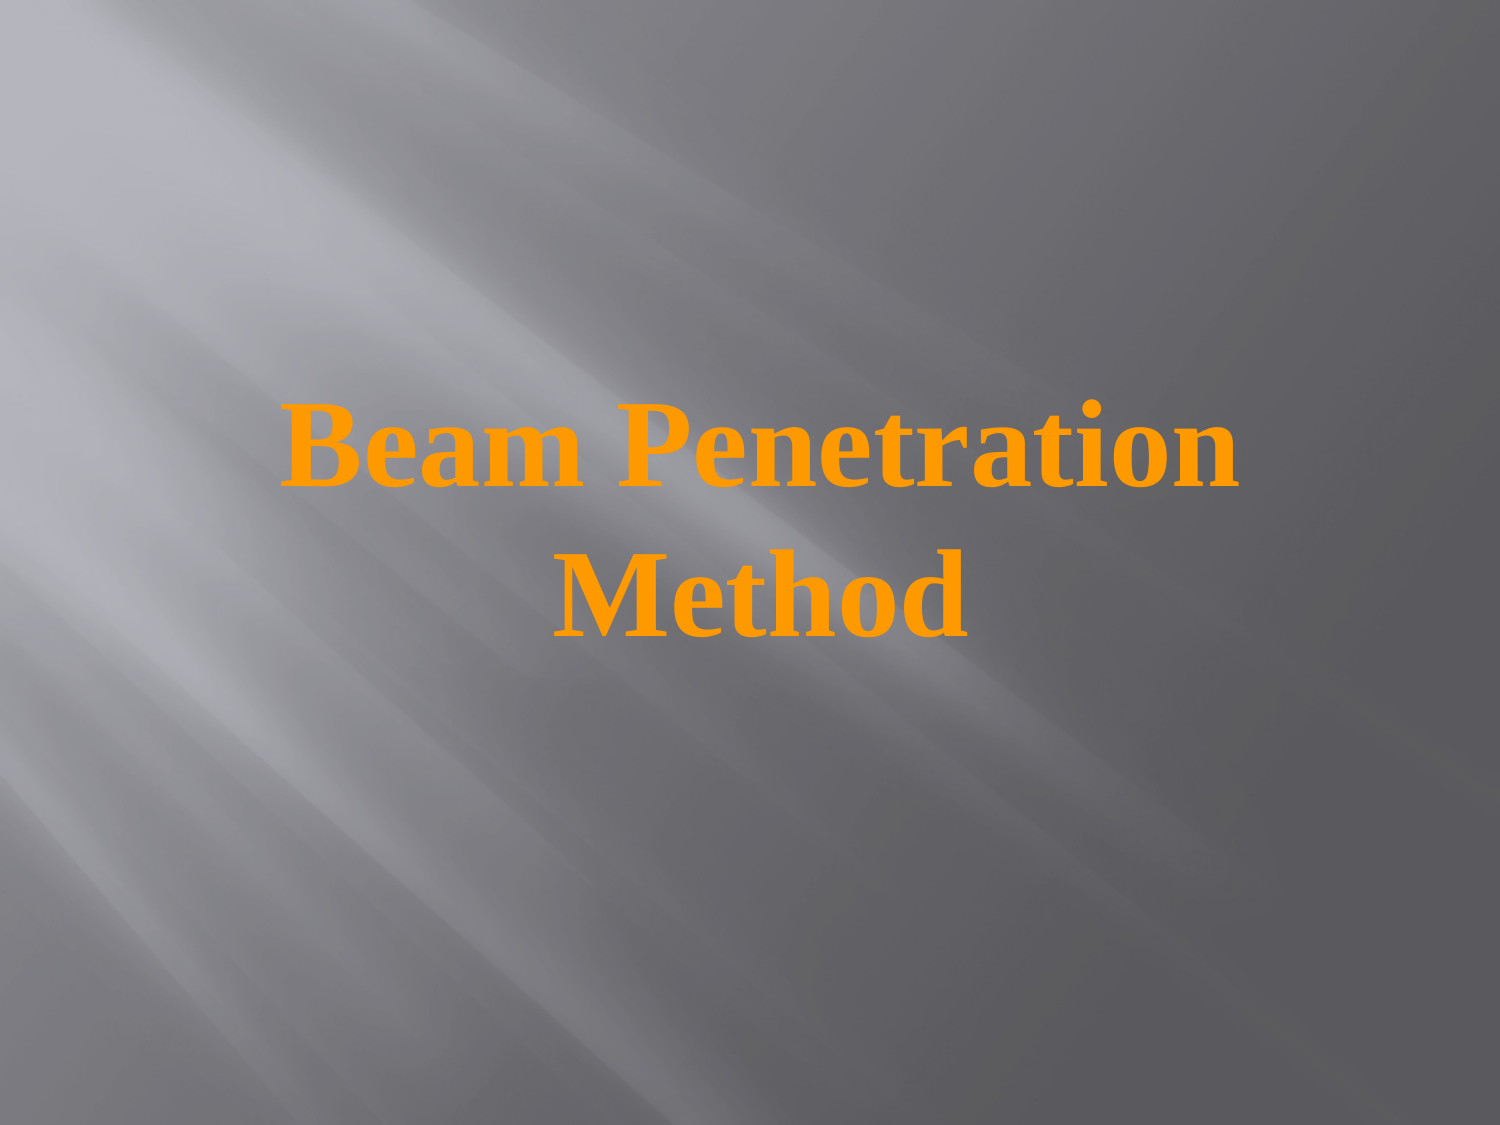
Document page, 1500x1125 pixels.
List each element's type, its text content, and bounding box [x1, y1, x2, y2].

list Beam Penetration Method [75, 172, 1447, 1006]
